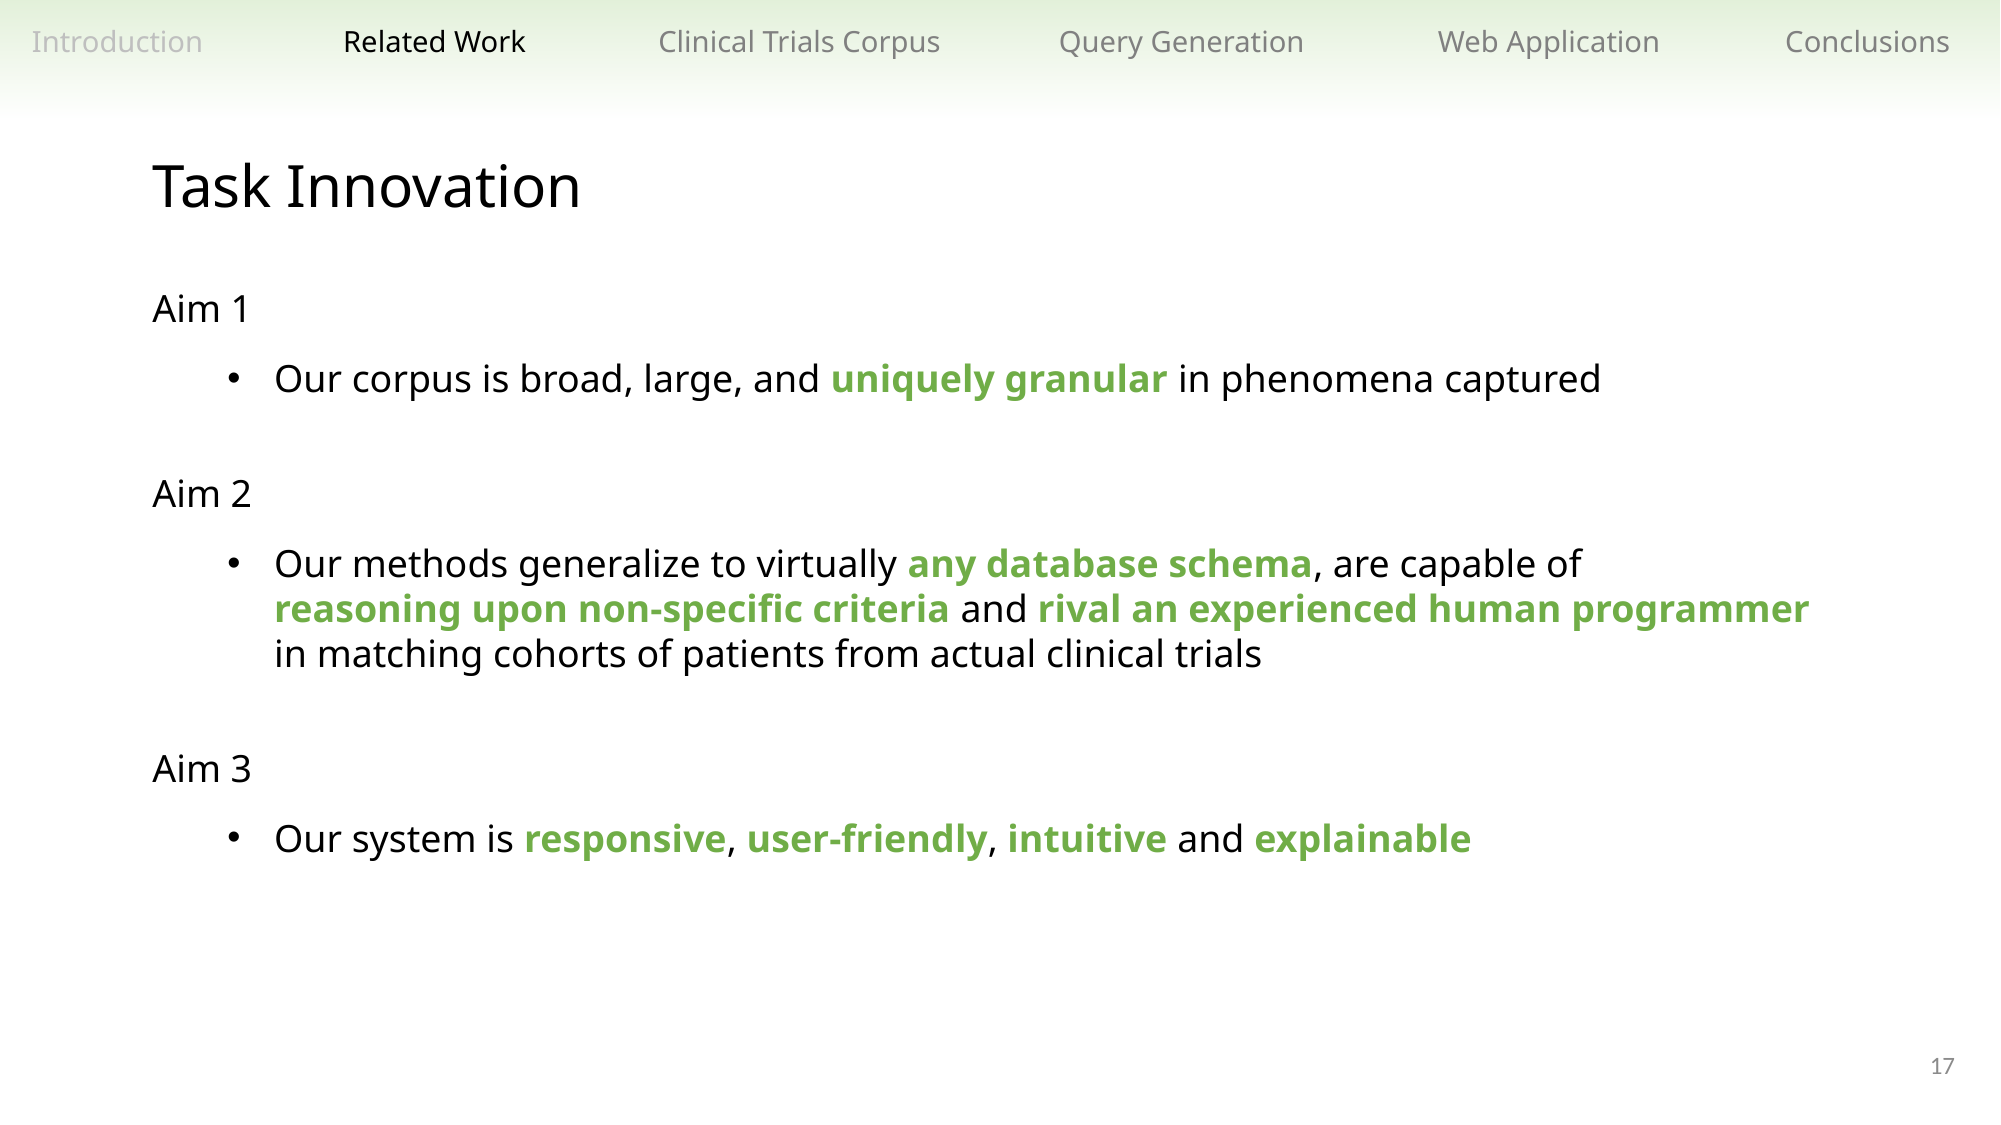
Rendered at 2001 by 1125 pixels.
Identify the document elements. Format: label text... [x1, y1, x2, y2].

text_box Aim 1 Our corpus is broad, large, and uniquely granular in phenomena captured Aim 2 Our methods generalize to virtually any database schema, are capable of reasoning upon non-specific criteria and rival an experienced human programmer in matching cohorts of patients from actual clinical trials Aim 3 Our system is responsive, user-friendly, intuitive and explainable [137, 277, 1982, 912]
slide_number 17 [1520, 1035, 1971, 1096]
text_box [24, 15, 1963, 67]
text_box Task Innovation [137, 141, 619, 227]
